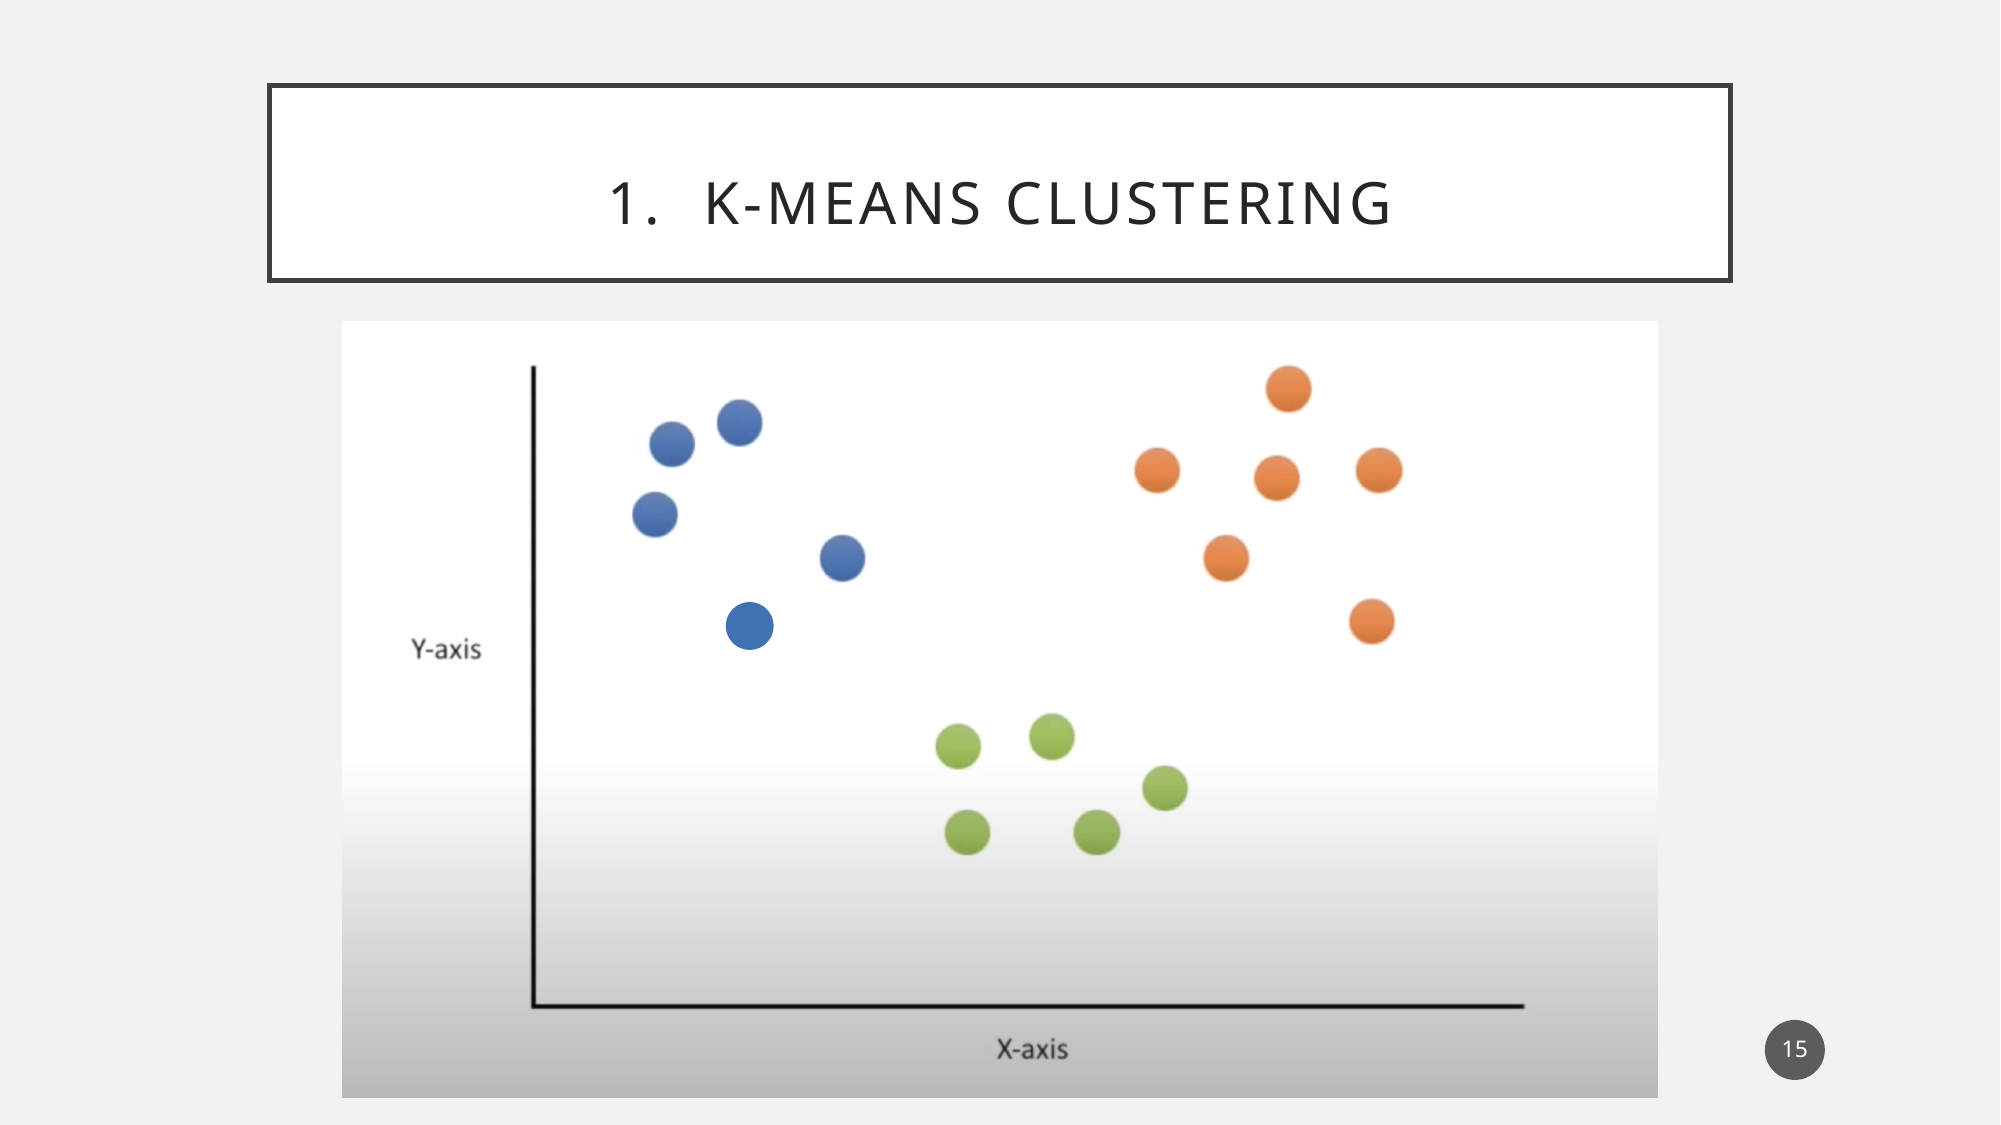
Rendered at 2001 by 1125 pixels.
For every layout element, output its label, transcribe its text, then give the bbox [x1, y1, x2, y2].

title 1. K-means clustering [267, 83, 1733, 283]
slide_number 15 [1764, 1019, 1825, 1080]
picture [342, 321, 1658, 1098]
